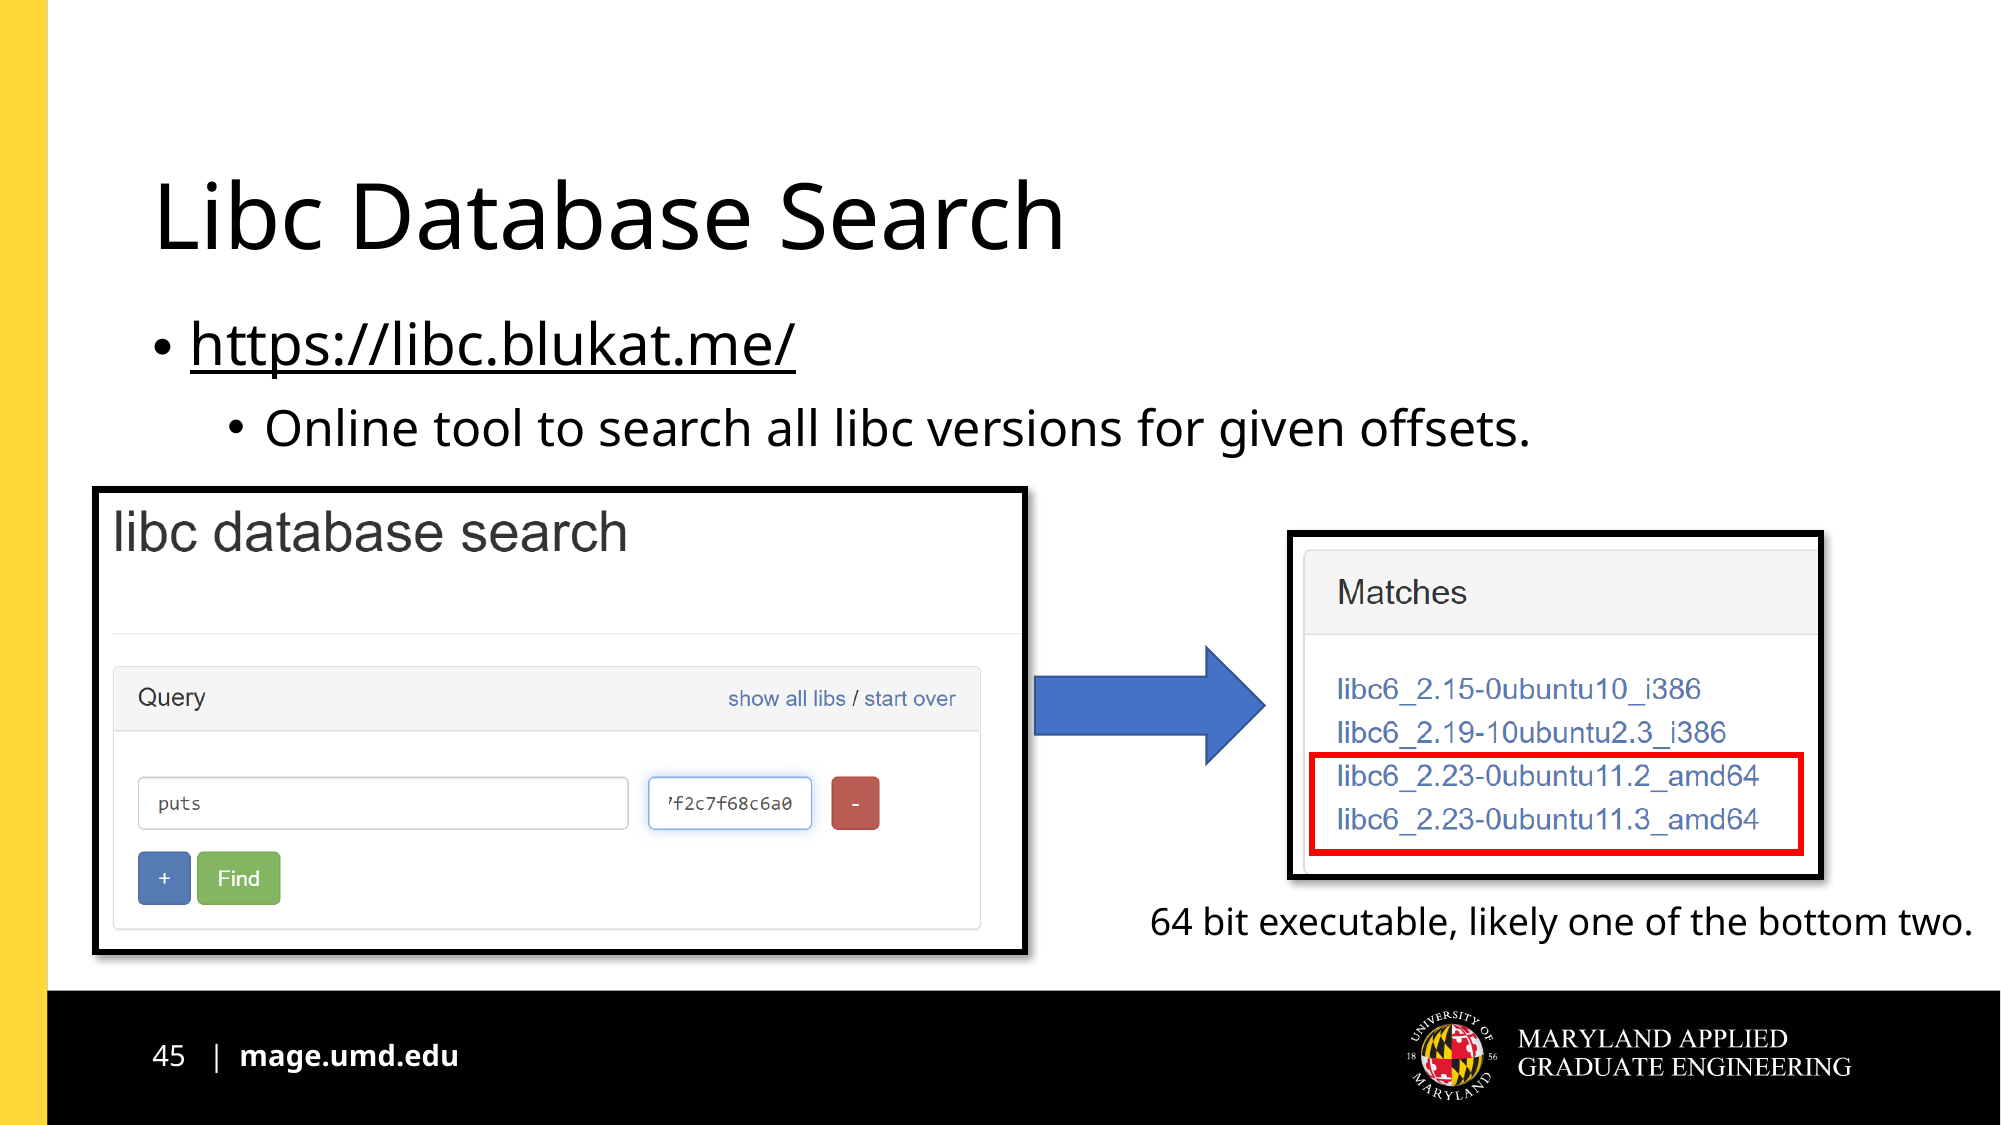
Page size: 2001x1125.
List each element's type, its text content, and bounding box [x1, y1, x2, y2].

text_box [1033, 644, 1267, 767]
picture [0, 0, 2001, 1125]
list https://libc.blukat.me/ Online tool to search all libc versions for given offsets. [137, 299, 1863, 911]
text_box 64 bit executable, likely one of the bottom two. [1134, 890, 1990, 951]
title Libc Database Search [137, 59, 1863, 278]
footer 45 | mage.umd.edu [137, 1027, 1338, 1088]
